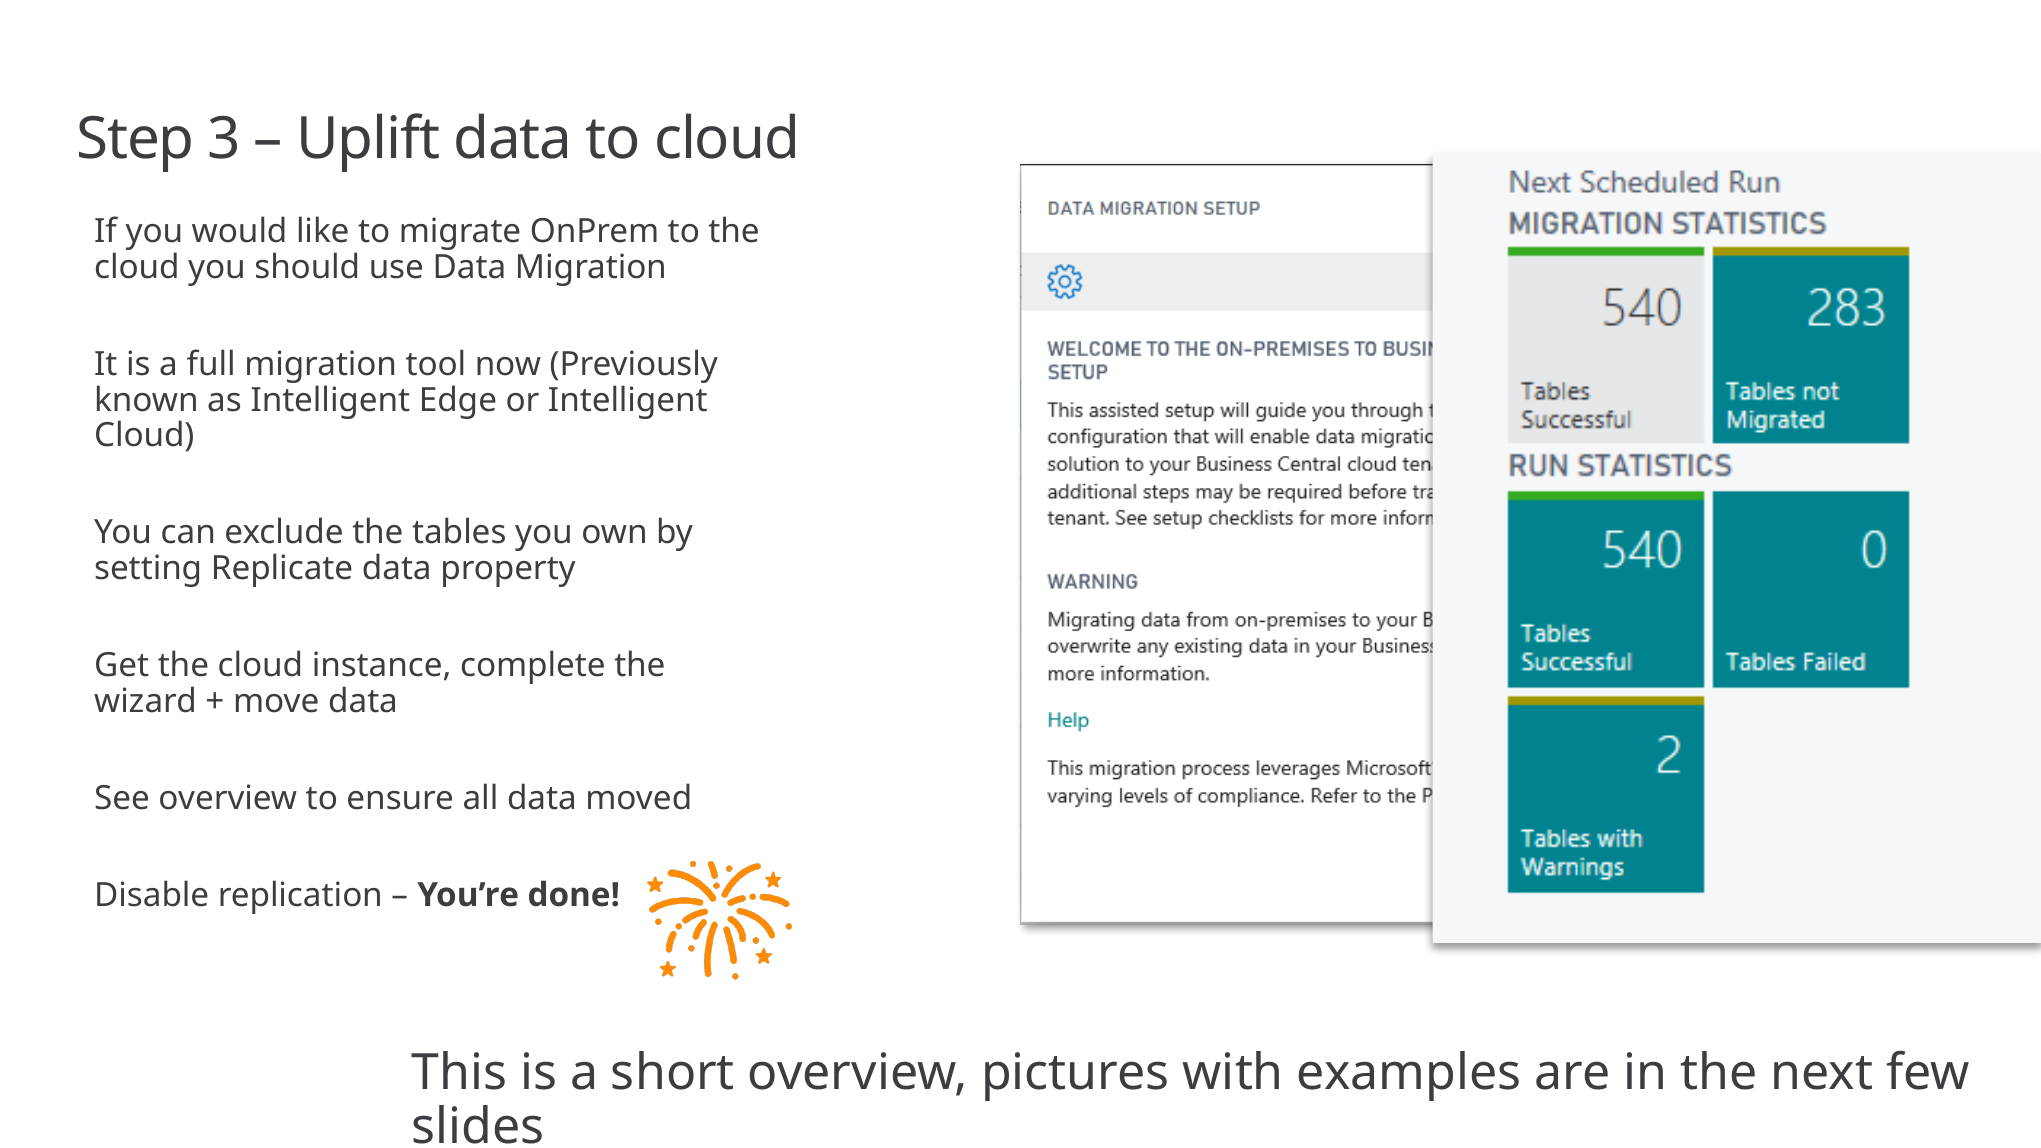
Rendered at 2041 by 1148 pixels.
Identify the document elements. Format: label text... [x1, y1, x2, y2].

text_box If you would like to migrate OnPrem to the cloud you should use Data Migration It is a full migration tool now (Previously known as Intelligent Edge or Intelligent Cloud) You can exclude the tables you own by setting Replicate data property Get the cloud instance, complete the wizard + move data See overview to ensure all data moved Disable replication – You’re done! [64, 189, 802, 986]
text_box This is a short overview, pictures with examples are in the next few slides [381, 1022, 2041, 1148]
picture [1019, 153, 2041, 943]
picture [644, 844, 795, 996]
title Step 3 – Uplift data to cloud [76, 103, 1969, 172]
